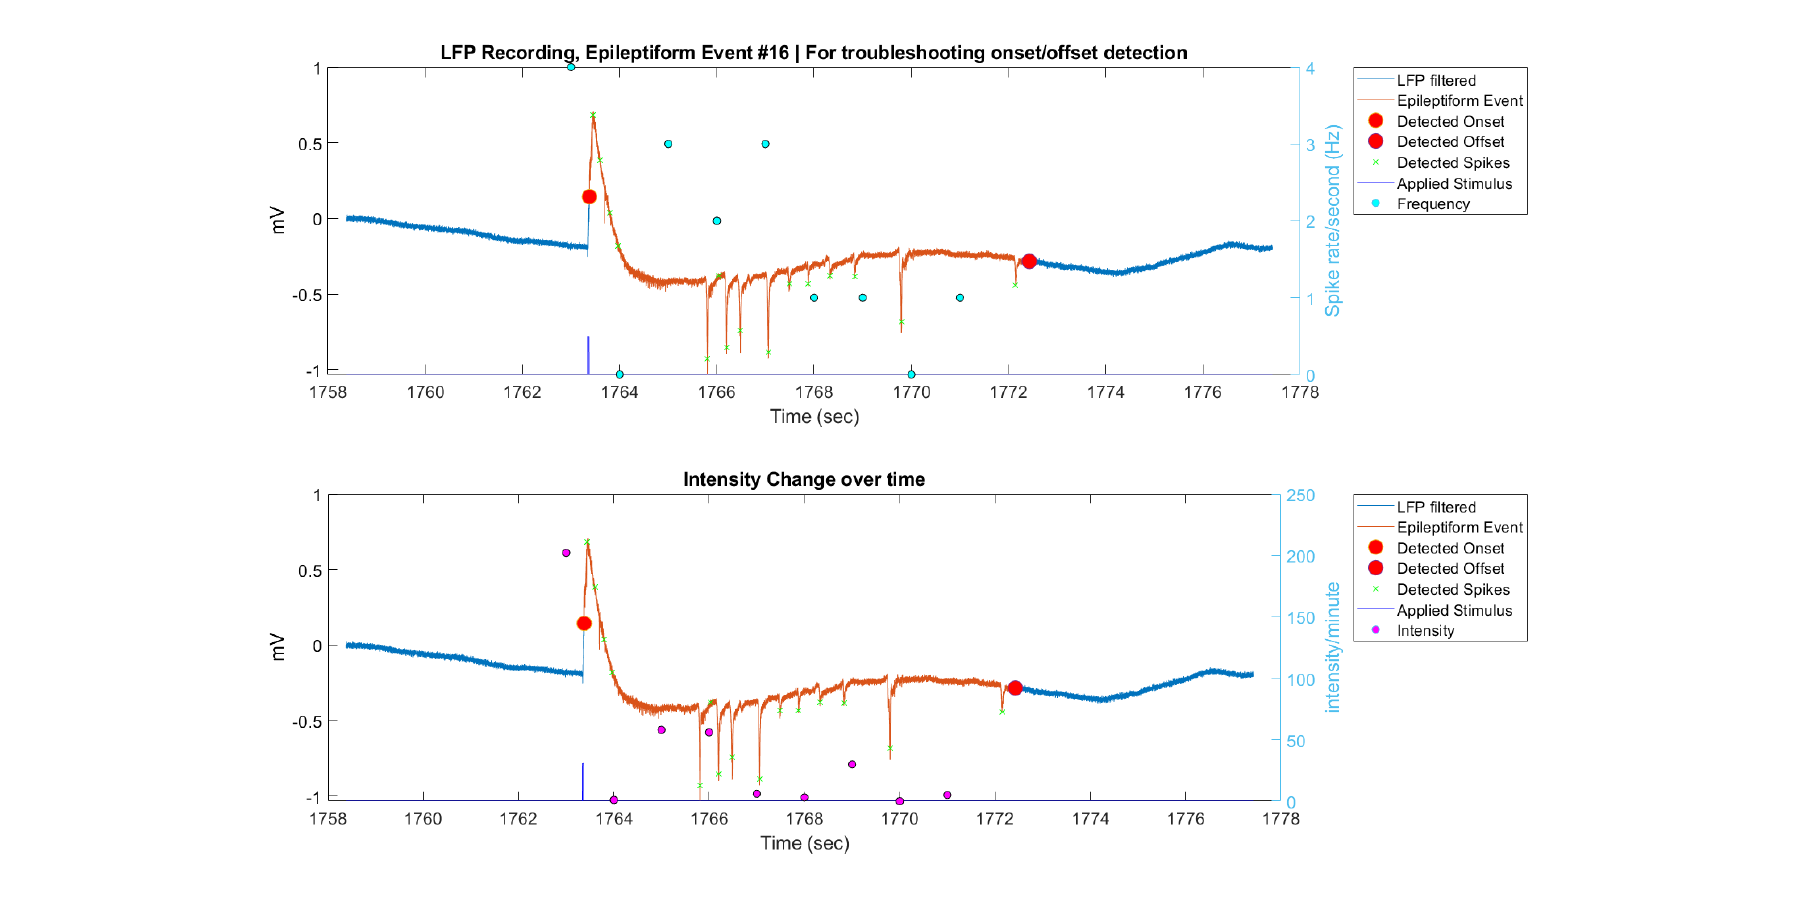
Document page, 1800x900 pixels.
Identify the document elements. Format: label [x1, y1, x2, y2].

picture [126, 0, 1674, 900]
